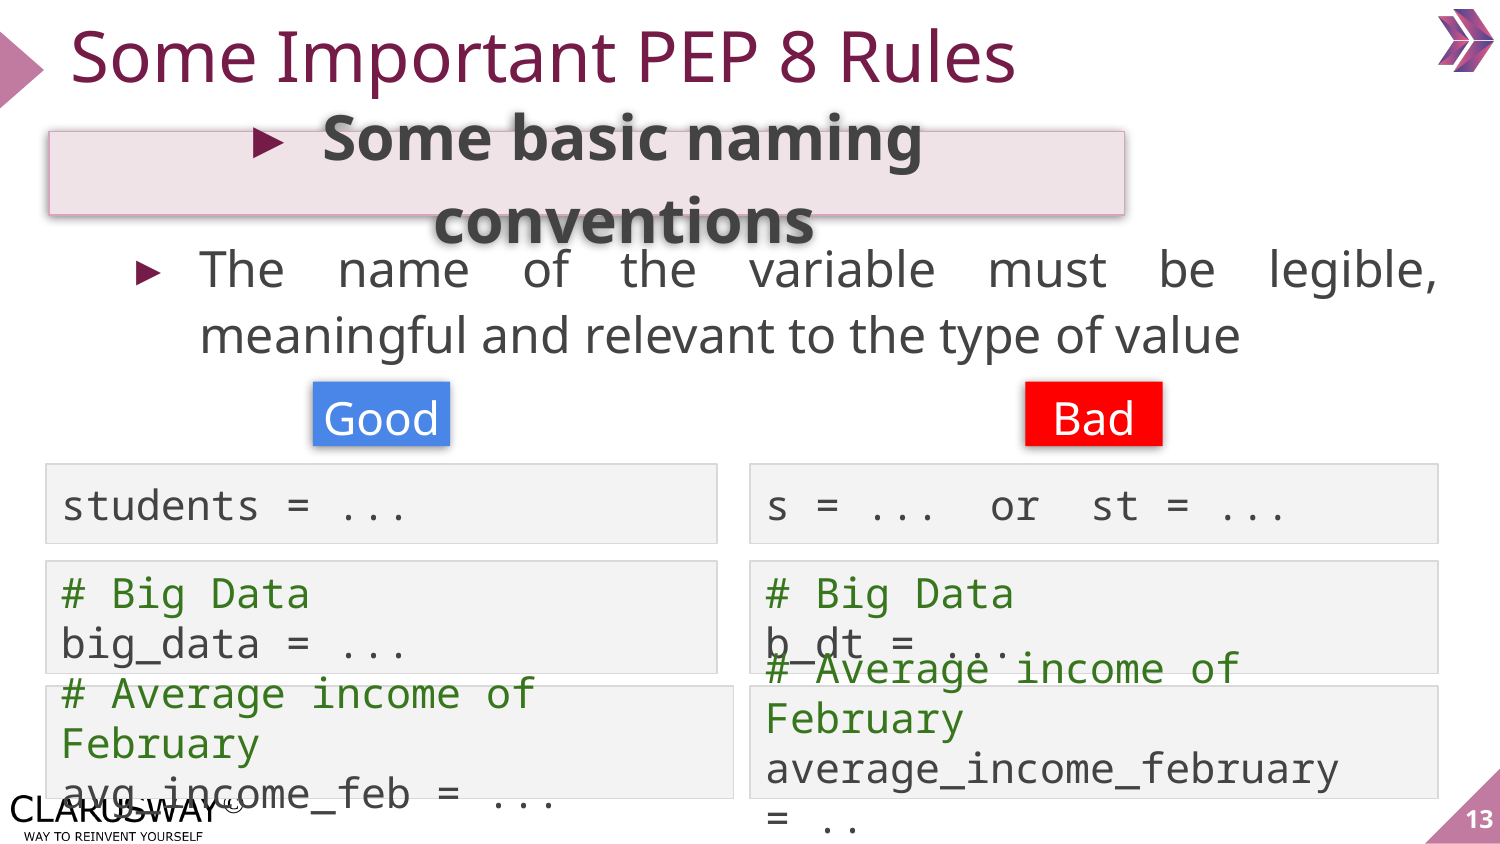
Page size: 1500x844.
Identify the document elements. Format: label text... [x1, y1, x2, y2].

text_box Some Important PEP 8 Rules [70, 28, 1429, 132]
subtitle The name of the variable must be legible, meaningful and relevant to the type of value [124, 231, 1440, 382]
subtitle Some basic naming conventions [49, 131, 1125, 216]
text_box # Big Data big_data = ... [45, 561, 718, 674]
text_box students = ... [45, 463, 718, 544]
text_box # Big Data b_dt = ... [750, 561, 1438, 674]
picture [1438, 9, 1494, 72]
picture [11, 795, 220, 841]
text_box # Average income of February avg_income_feb = ... [45, 686, 734, 799]
slide_number ‹#› [1418, 760, 1494, 838]
text_box s = ... or st = ... [750, 463, 1438, 544]
subtitle Good [312, 381, 451, 447]
text_box # Average income of February average_income_february = .. [750, 686, 1438, 799]
subtitle Bad [1025, 381, 1163, 447]
